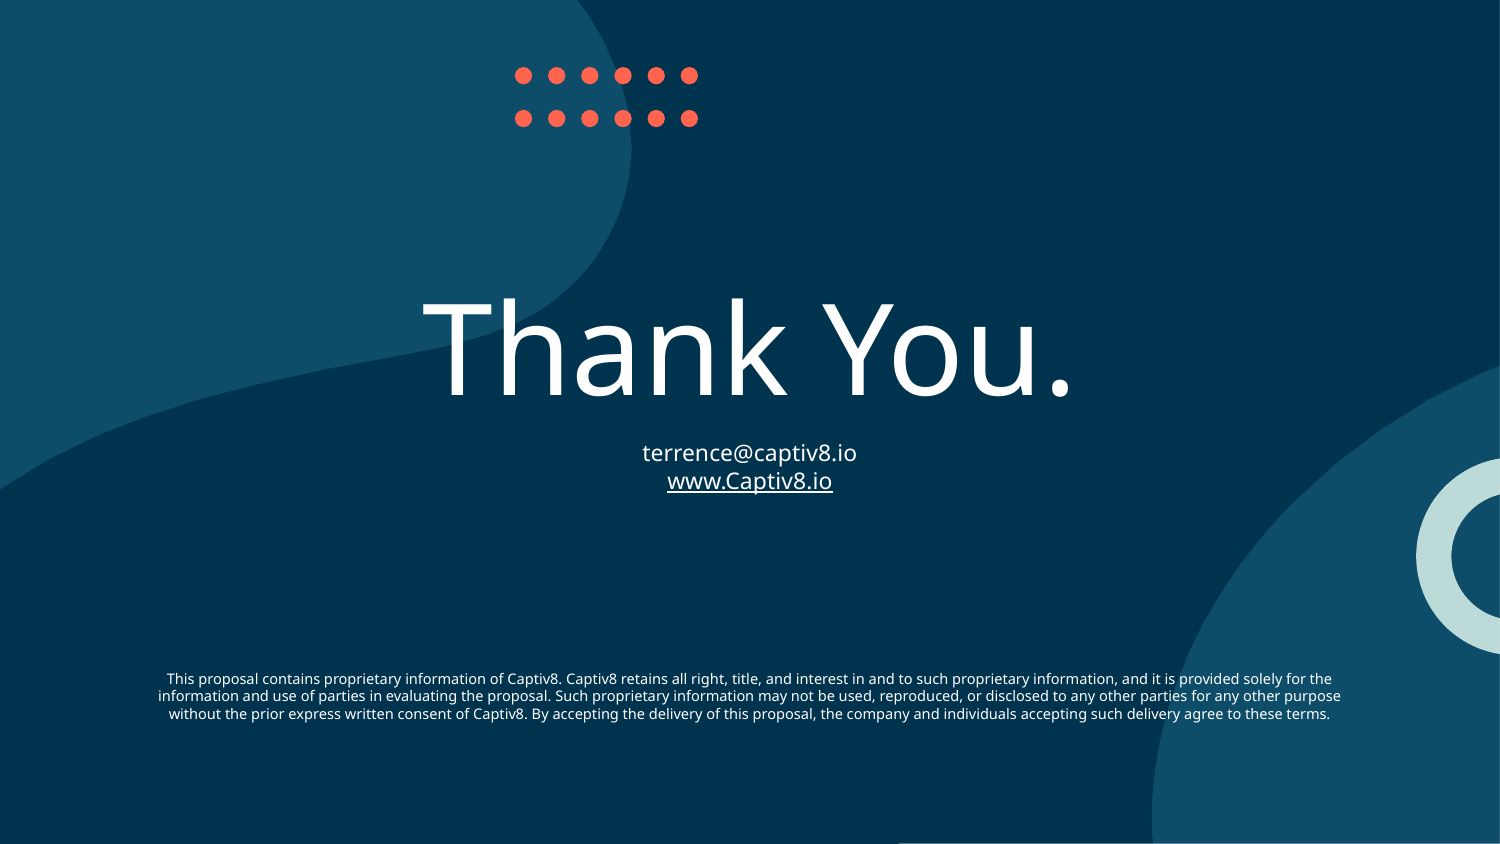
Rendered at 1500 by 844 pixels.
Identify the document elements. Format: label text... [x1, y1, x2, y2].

text_box Thank You. [374, 233, 1126, 431]
text_box terrence@captiv8.io www.Captiv8.io [374, 431, 1126, 502]
text_box This proposal contains proprietary information of Captiv8. Captiv8 retains all right, title, and interest in and to such proprietary information, and it is provided solely for the information and use of parties in evaluating the proposal. Such proprietary information may not be used, reproduced, or disclosed to any other parties for any other purpose without the prior express written consent of Captiv8. By accepting the delivery of this proposal, the company and individuals accepting such delivery agree to these terms. [115, 654, 1384, 771]
